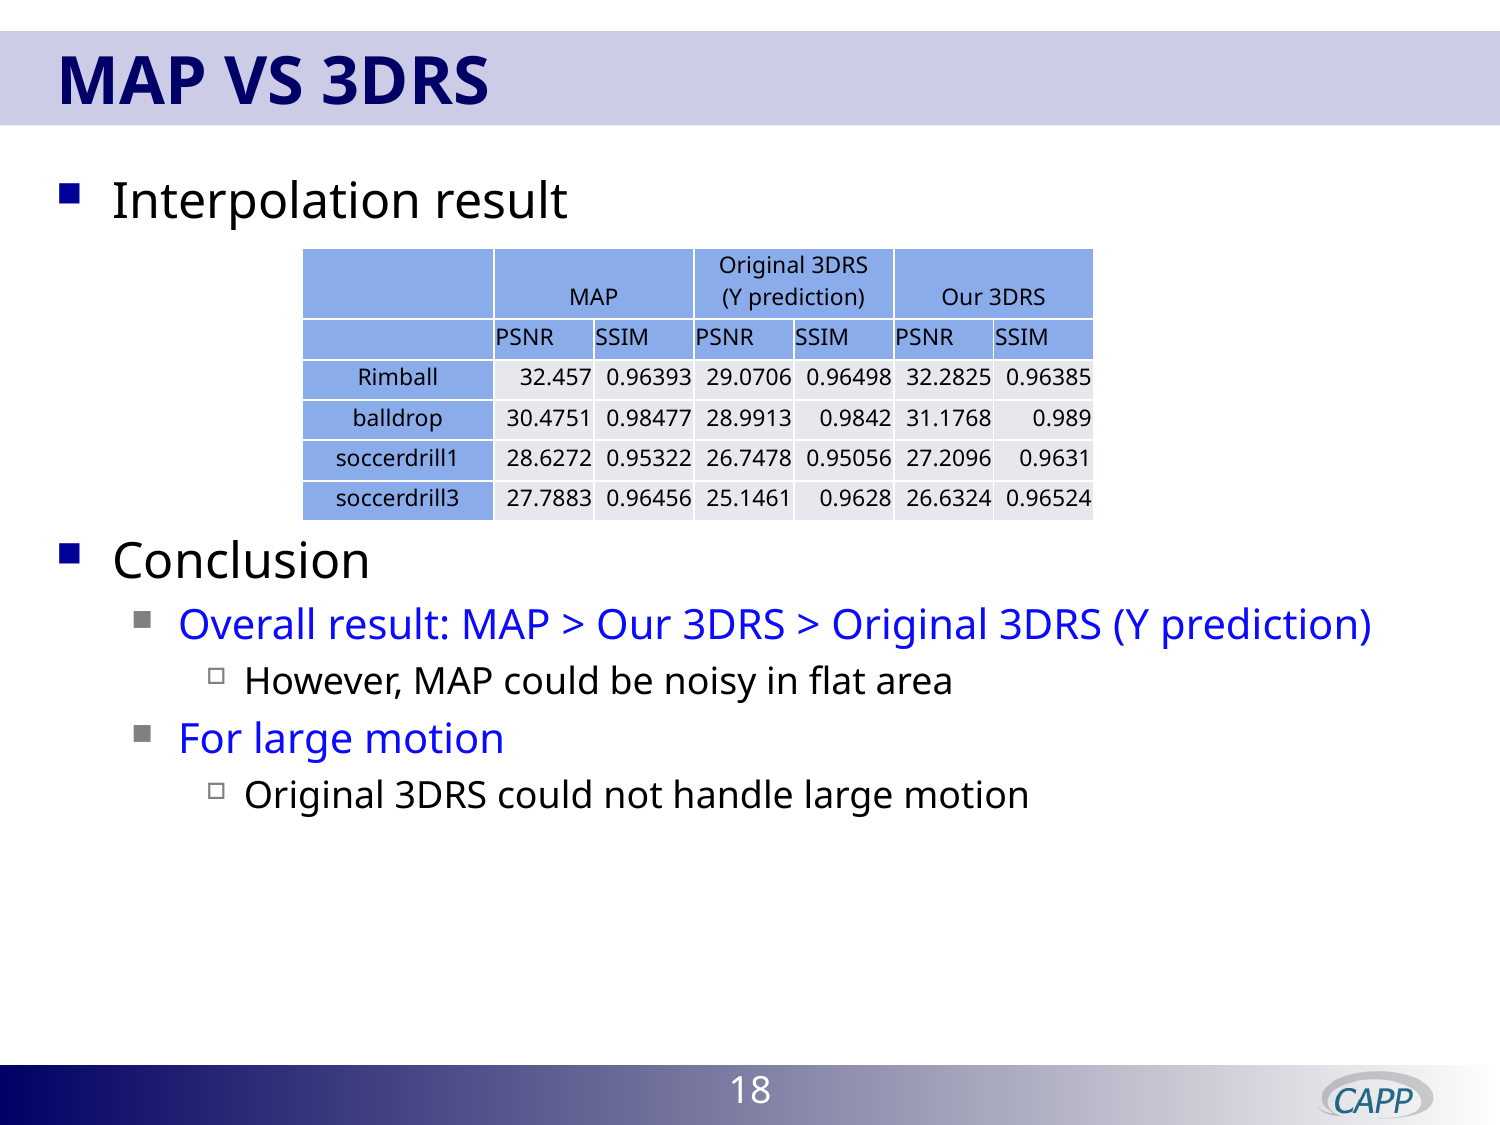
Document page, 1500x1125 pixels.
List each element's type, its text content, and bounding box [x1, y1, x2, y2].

table_cell 0.96498 [795, 361, 893, 399]
table_cell 0.9631 [994, 441, 1093, 480]
table_cell 26.7478 [695, 441, 793, 480]
table_cell 29.0706 [695, 361, 793, 399]
table_header [303, 249, 493, 318]
table_cell 26.6324 [895, 482, 993, 520]
table_cell 0.98477 [595, 401, 693, 439]
table_cell 30.4751 [495, 401, 593, 439]
table_header Original 3DRS (Y prediction) [695, 249, 893, 318]
title MAP vs 3DRS [40, 30, 1460, 126]
table_cell 0.96393 [595, 361, 693, 399]
table_cell 0.9628 [795, 482, 893, 520]
table_cell 32.2825 [895, 361, 993, 399]
table_cell 0.96456 [595, 482, 693, 520]
table_cell 0.989 [994, 401, 1093, 439]
table_cell 31.1768 [895, 401, 993, 439]
table_cell Rimball [303, 361, 493, 399]
list Interpolation result Conclusion Overall result: MAP > Our 3DRS > Original 3DRS (Y prediction) However, MAP could be noisy in flat area For large motion Original 3DRS could not handle large motion [40, 148, 1460, 1064]
table_cell soccerdrill1 [303, 441, 493, 480]
table_cell SSIM [795, 320, 893, 359]
table_cell SSIM [595, 320, 693, 359]
table_cell 28.9913 [695, 401, 793, 439]
table_cell balldrop [303, 401, 493, 439]
table_cell 0.96385 [994, 361, 1093, 399]
table_cell PSNR [495, 320, 593, 359]
table_cell SSIM [994, 320, 1093, 359]
table_header Our 3DRS [895, 249, 1093, 318]
table_cell 27.7883 [495, 482, 593, 520]
table_cell PSNR [695, 320, 793, 359]
table_cell 0.95056 [795, 441, 893, 480]
table_cell 0.95322 [595, 441, 693, 480]
table_cell 0.96524 [994, 482, 1093, 520]
table_cell [303, 320, 493, 359]
picture [1316, 1068, 1436, 1121]
table_cell 0.9842 [795, 401, 893, 439]
table_cell 25.1461 [695, 482, 793, 520]
table_cell soccerdrill3 [303, 482, 493, 520]
table_header MAP [495, 249, 693, 318]
table_cell 27.2096 [895, 441, 993, 480]
table_cell 32.457 [495, 361, 593, 399]
table_cell 28.6272 [495, 441, 593, 480]
table_cell PSNR [895, 320, 993, 359]
